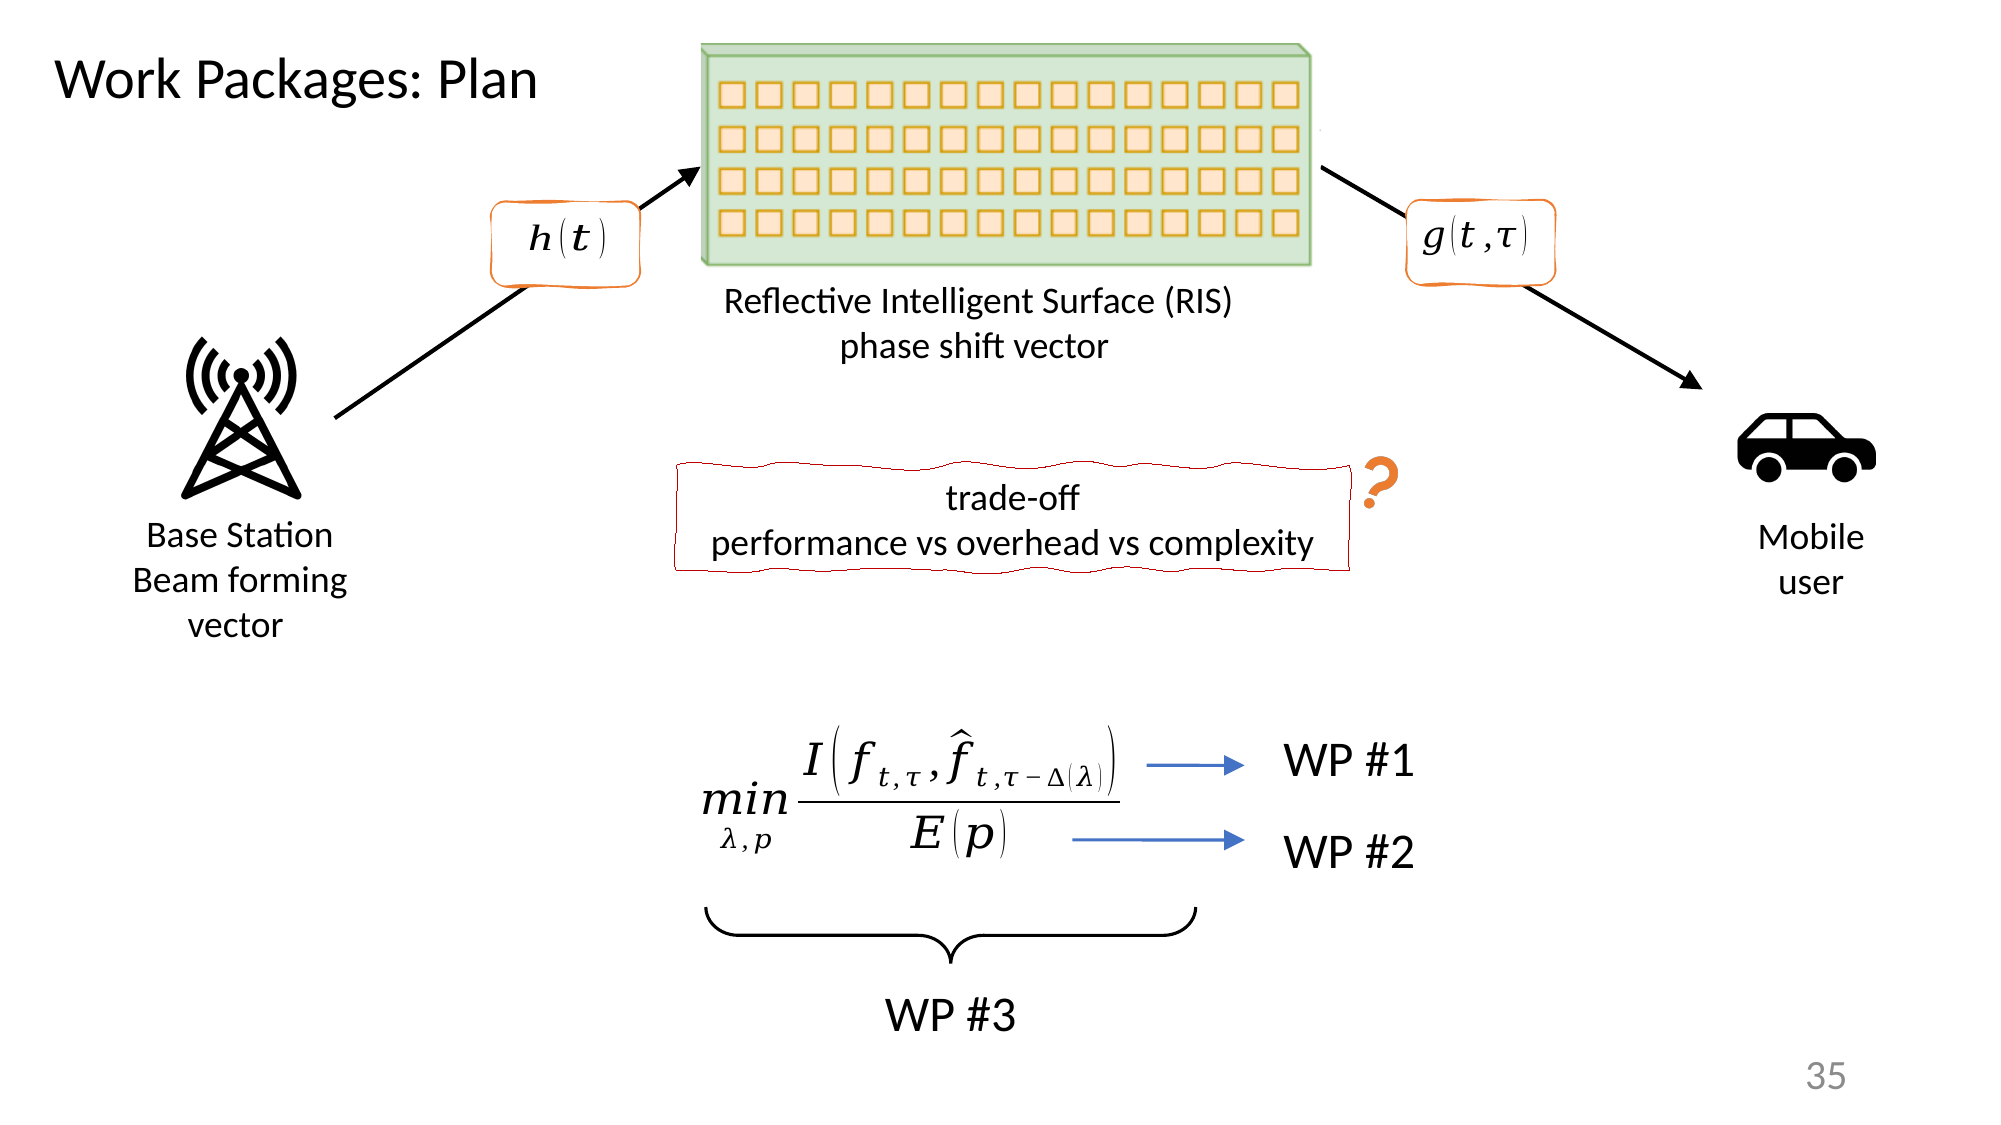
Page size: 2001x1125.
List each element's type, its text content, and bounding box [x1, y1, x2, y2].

picture [700, 43, 1321, 290]
text_box Work Packages: Plan [40, 32, 555, 118]
text_box [339, 288, 526, 417]
text_box [640, 167, 695, 209]
text_box WP #3 [869, 974, 1032, 1049]
text_box Mobile user [1740, 526, 1883, 610]
text_box [705, 906, 1197, 964]
text_box trade-off performance vs overhead vs complexity [674, 461, 1350, 574]
text_box Reflective Intelligent Surface (RIS) phase shift vector [709, 299, 1249, 374]
slide_number 35 [1412, 1042, 1863, 1103]
picture [1345, 443, 1417, 522]
picture [1731, 372, 1882, 523]
text_box [1072, 829, 1245, 851]
text_box [1325, 168, 1405, 217]
text_box Base Station Beam forming vector [97, 503, 383, 653]
text_box [489, 199, 642, 290]
picture [145, 323, 335, 514]
text_box [1525, 287, 1703, 390]
text_box WP #2 [1268, 810, 1431, 886]
text_box [1405, 198, 1557, 288]
text_box WP #1 [1268, 719, 1431, 794]
text_box [1146, 755, 1245, 776]
